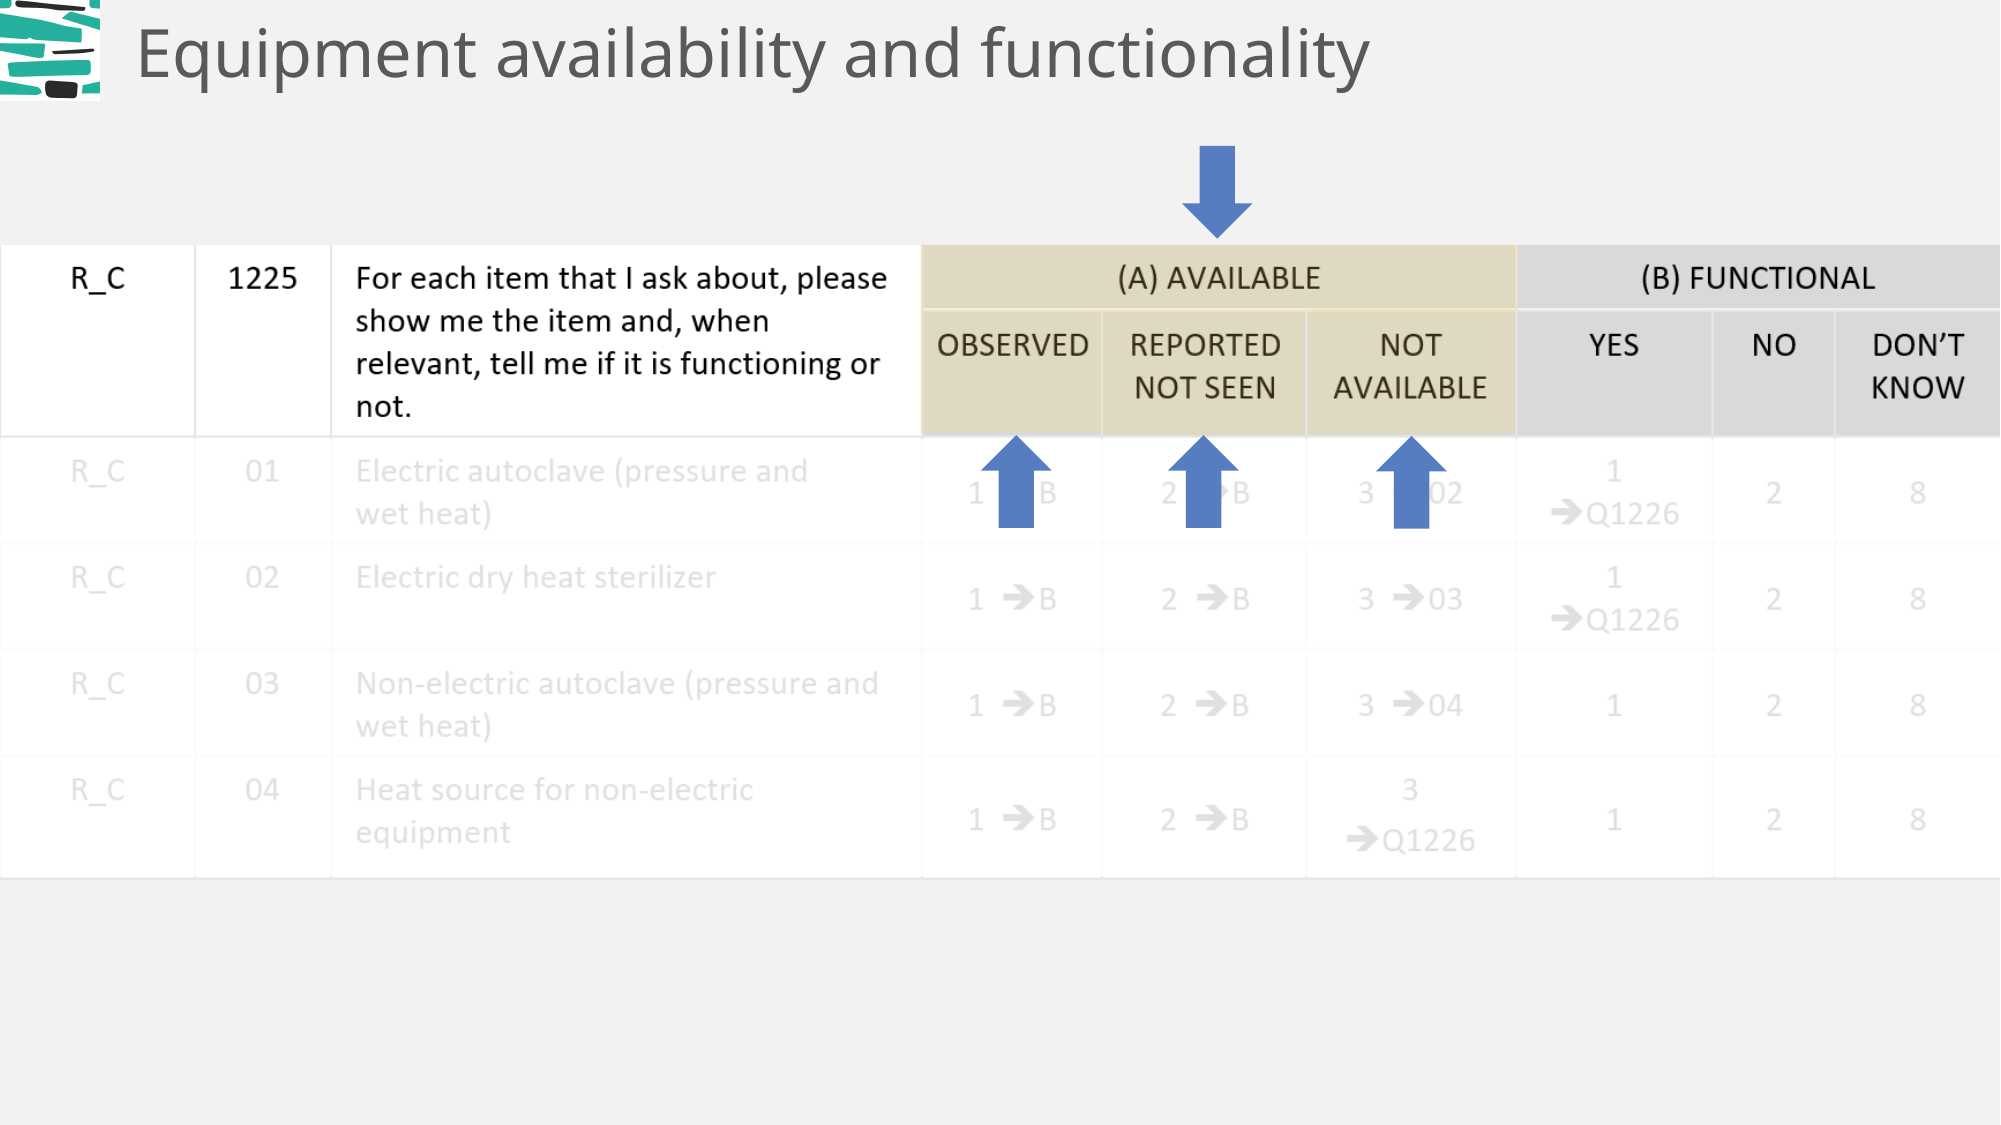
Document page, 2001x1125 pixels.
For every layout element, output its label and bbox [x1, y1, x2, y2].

text_box [1179, 144, 1256, 241]
picture [0, 245, 2000, 880]
text_box [0, 0, 1799, 101]
